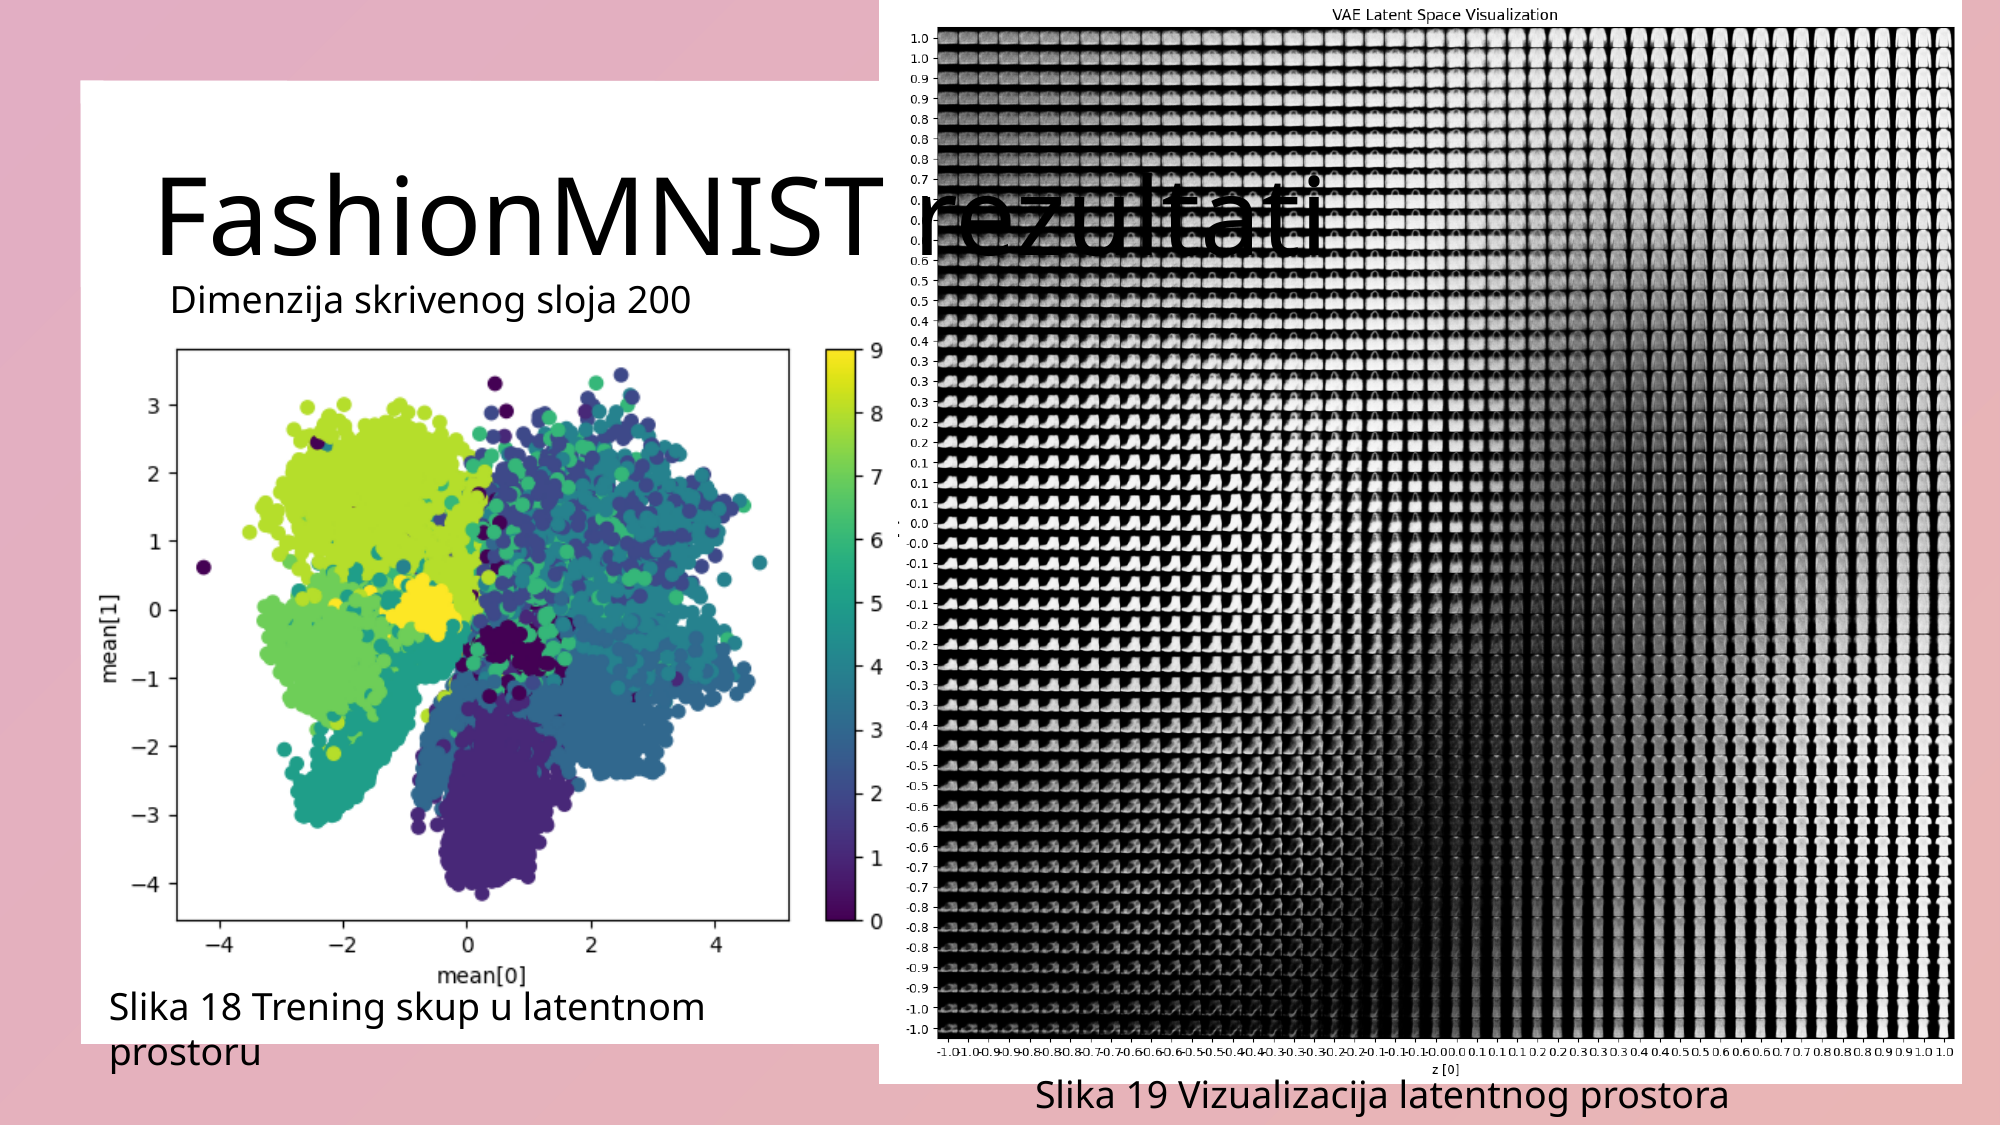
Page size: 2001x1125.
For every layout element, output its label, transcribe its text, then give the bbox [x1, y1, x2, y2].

text_box Slika 18 Trening skup u latentnom prostoru [93, 1002, 851, 1081]
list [879, 0, 1962, 1084]
text_box Dimenzija skrivenog sloja 200 [154, 268, 830, 326]
text_box Slika 19 Vizualizacija latentnog prostora [1020, 1084, 1858, 1124]
picture [84, 326, 898, 1002]
title FashionMNIST rezultati [137, 111, 879, 326]
